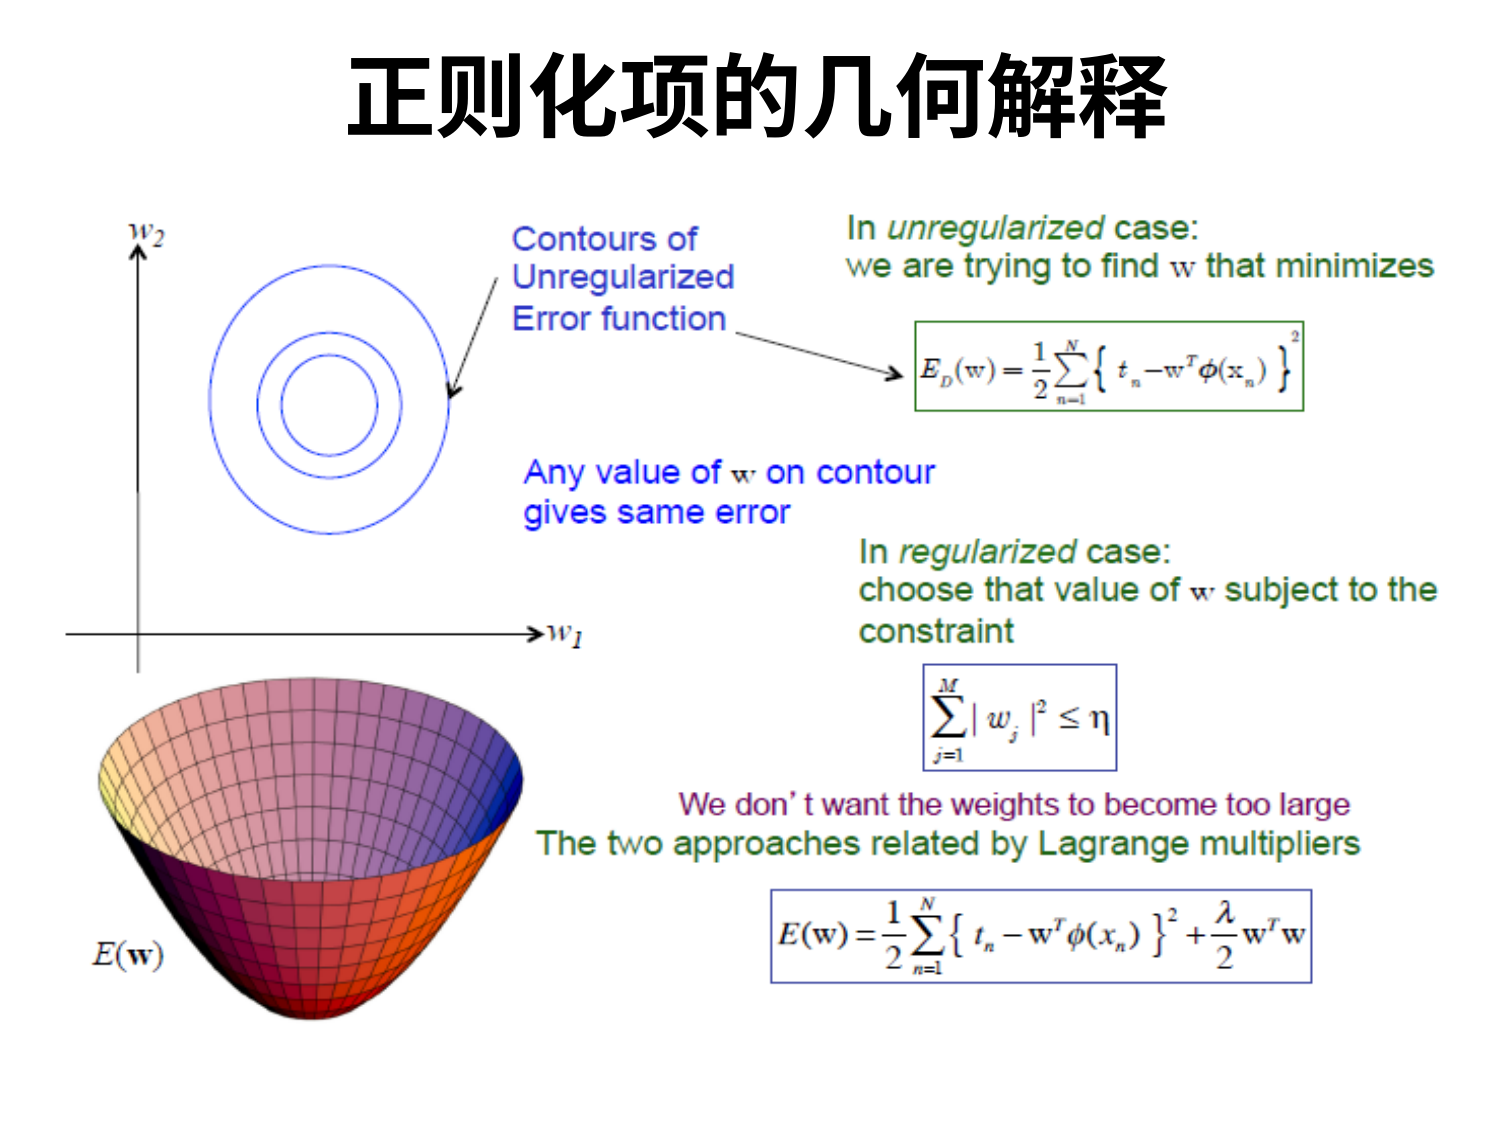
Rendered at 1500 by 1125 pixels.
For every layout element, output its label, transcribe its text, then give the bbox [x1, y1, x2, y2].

title 正则化项的几何解释 [82, 0, 1432, 188]
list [53, 200, 1449, 1041]
